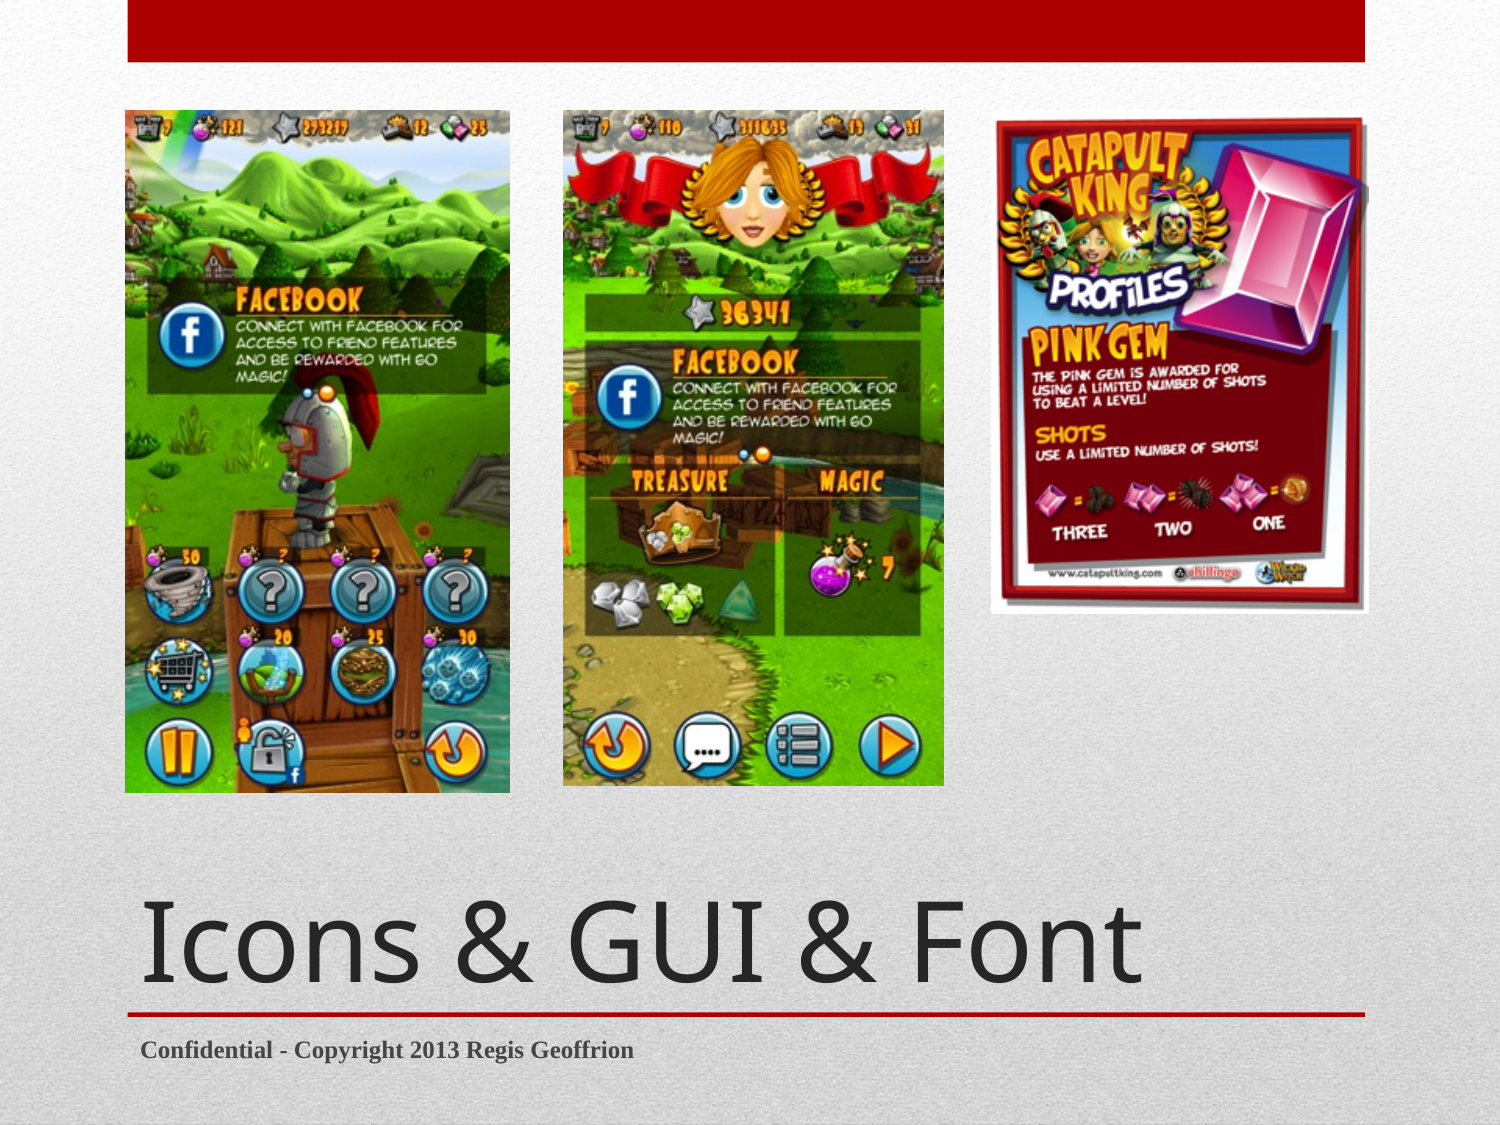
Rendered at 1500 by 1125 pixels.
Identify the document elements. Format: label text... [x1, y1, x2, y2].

footer Confidential - Copyright 2013 Regis Geoffrion [125, 1018, 925, 1079]
picture [562, 109, 945, 786]
title Icons & GUI & Font [125, 750, 1238, 1013]
picture [990, 109, 1370, 615]
picture [124, 109, 511, 794]
